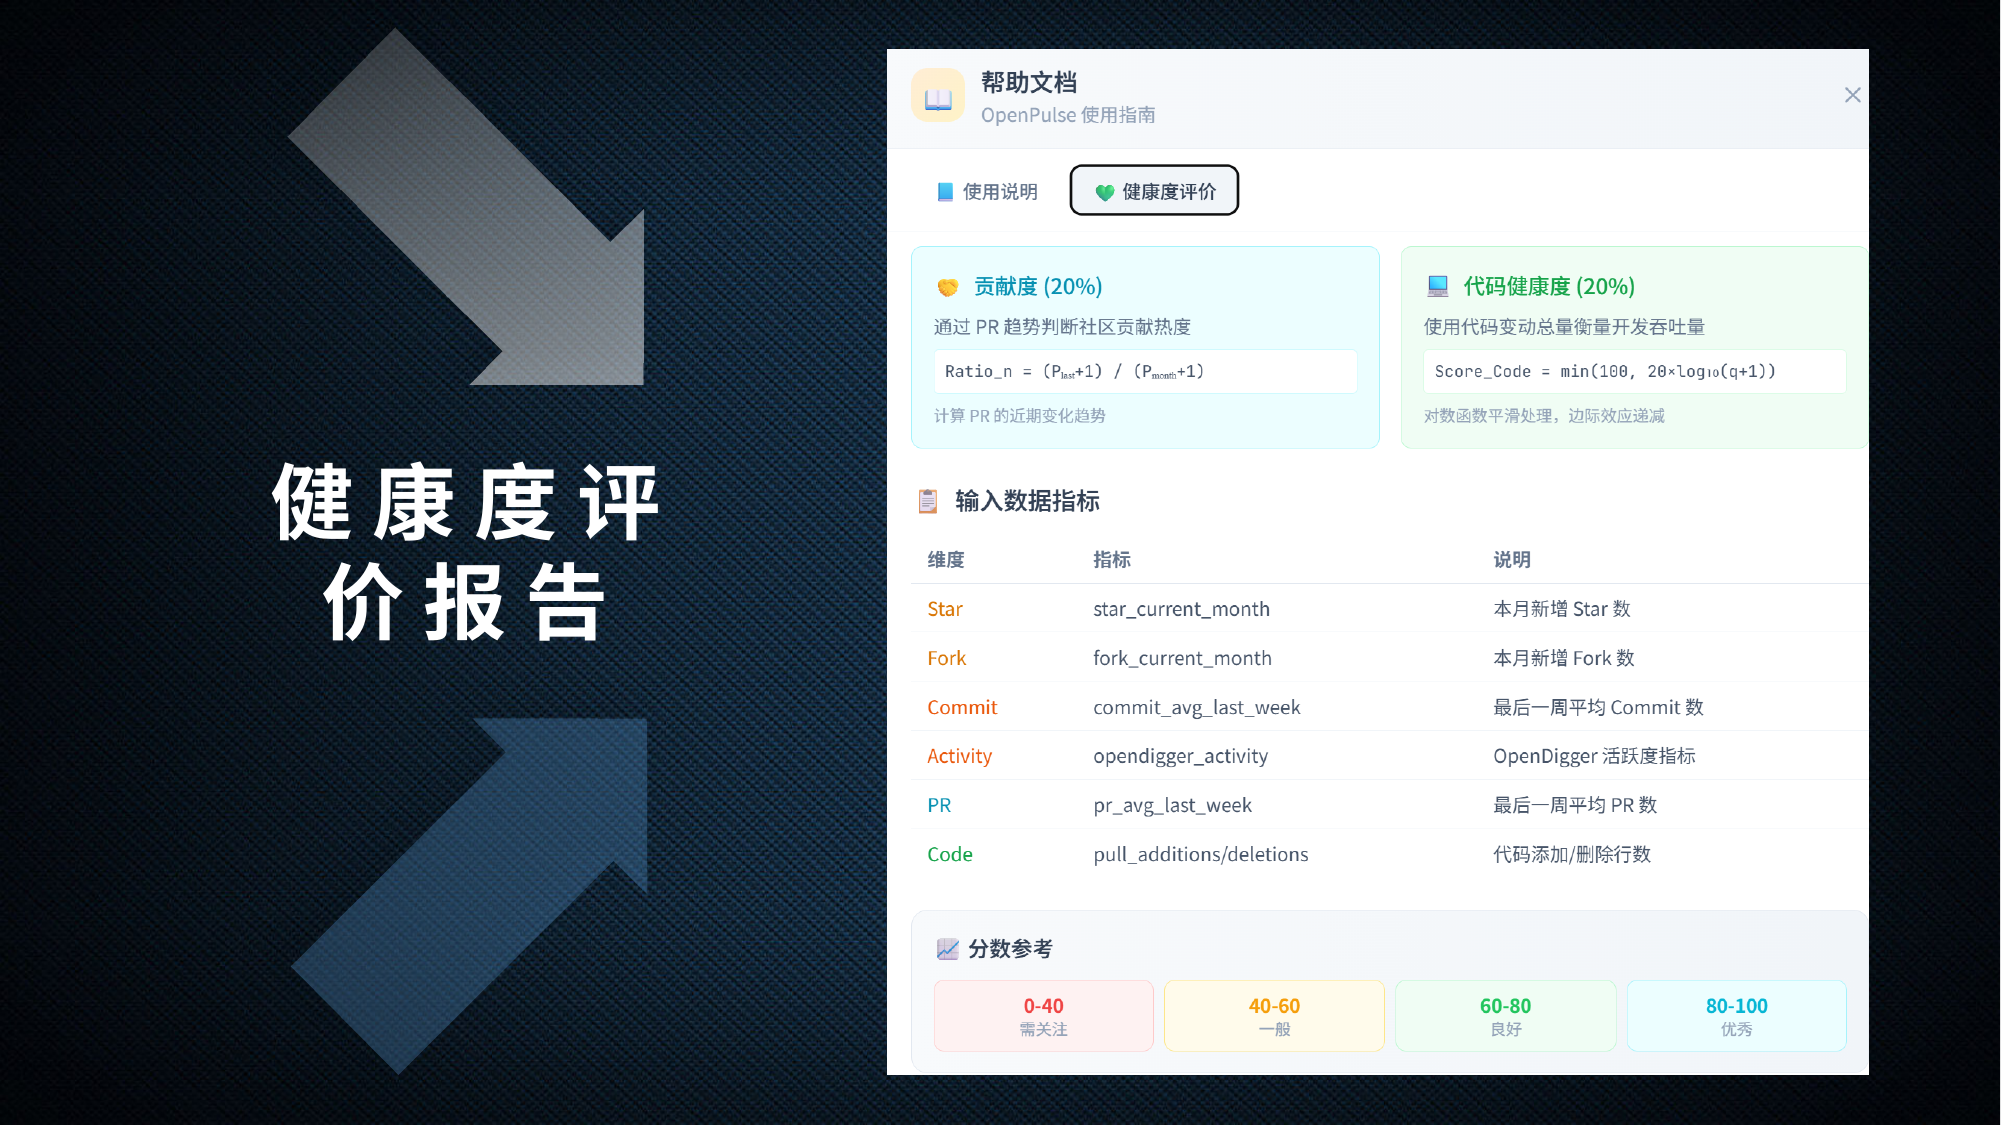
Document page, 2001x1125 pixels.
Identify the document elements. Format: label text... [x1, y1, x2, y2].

text_box 健 康 度 评 价 报 告 [238, 442, 693, 658]
picture [0, 0, 2001, 1125]
text_box [290, 718, 648, 1075]
text_box [287, 27, 644, 385]
